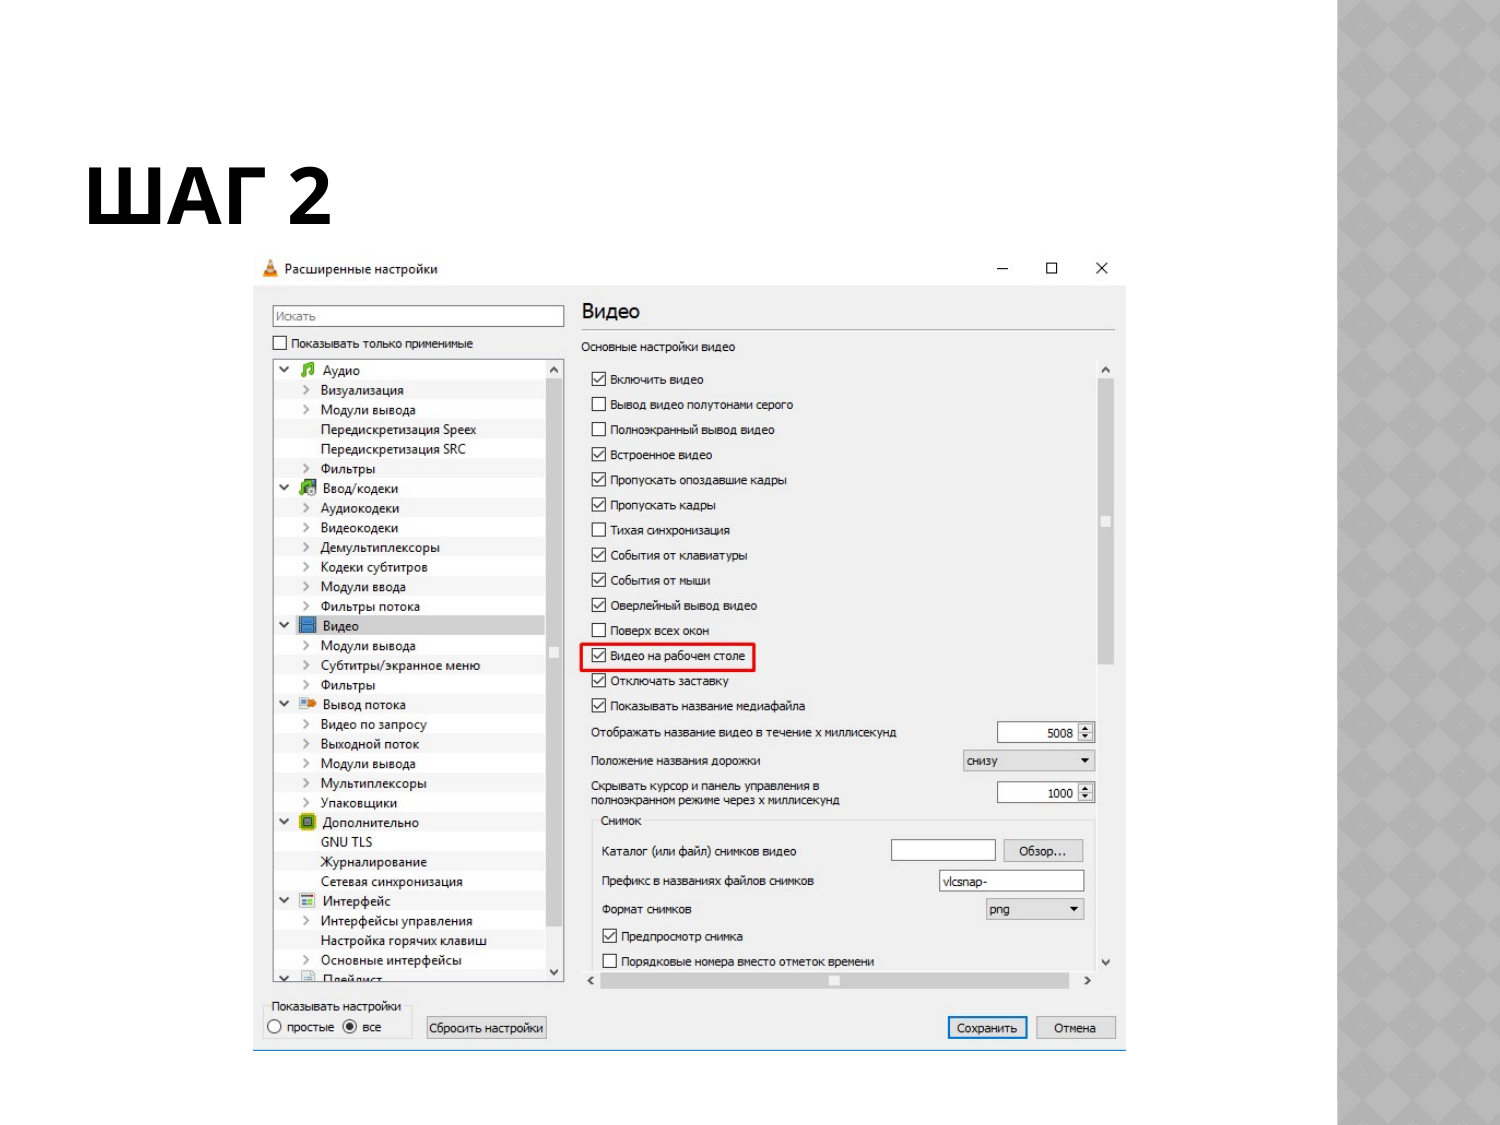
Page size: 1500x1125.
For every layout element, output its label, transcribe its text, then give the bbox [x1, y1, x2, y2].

title Шаг 2 [75, 52, 1263, 240]
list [253, 254, 1126, 1051]
